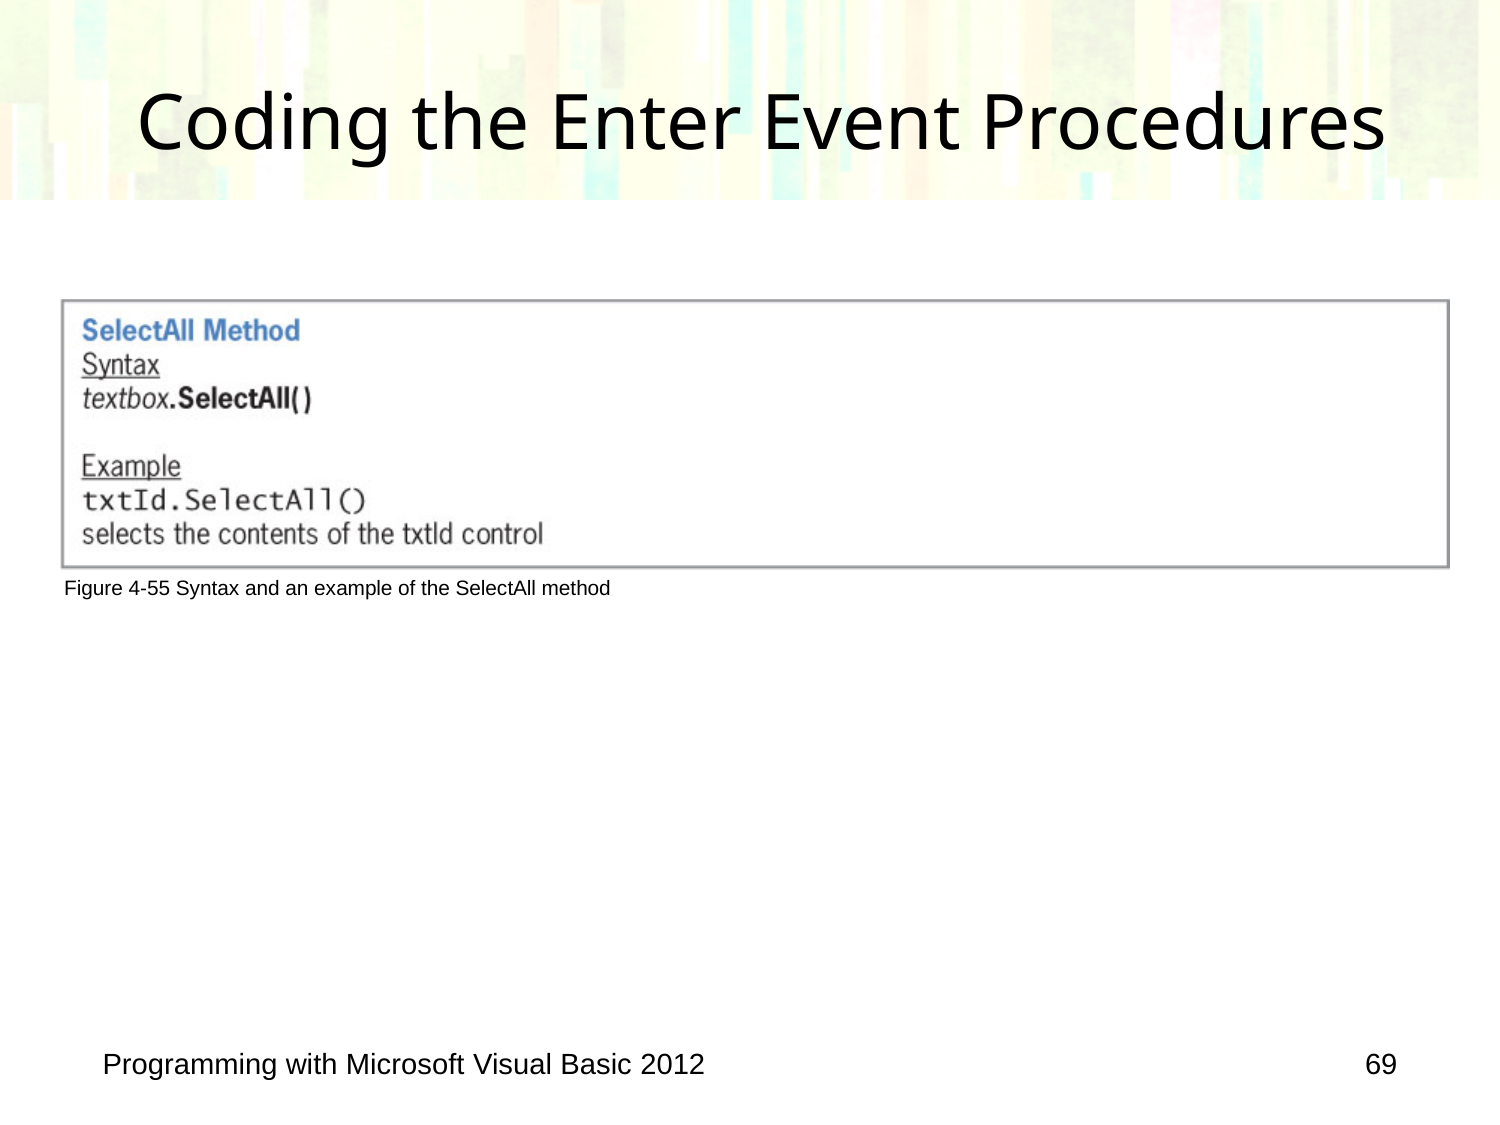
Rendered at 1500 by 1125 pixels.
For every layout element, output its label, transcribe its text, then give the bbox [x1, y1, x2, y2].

footer Programming with Microsoft Visual Basic 2012 [87, 1037, 1051, 1101]
picture [60, 299, 1451, 570]
title Coding the Enter Event Procedures [99, 24, 1425, 213]
slide_number 69 [1074, 1037, 1413, 1101]
text_box Figure 4-55 Syntax and an example of the SelectAll method [39, 567, 636, 607]
